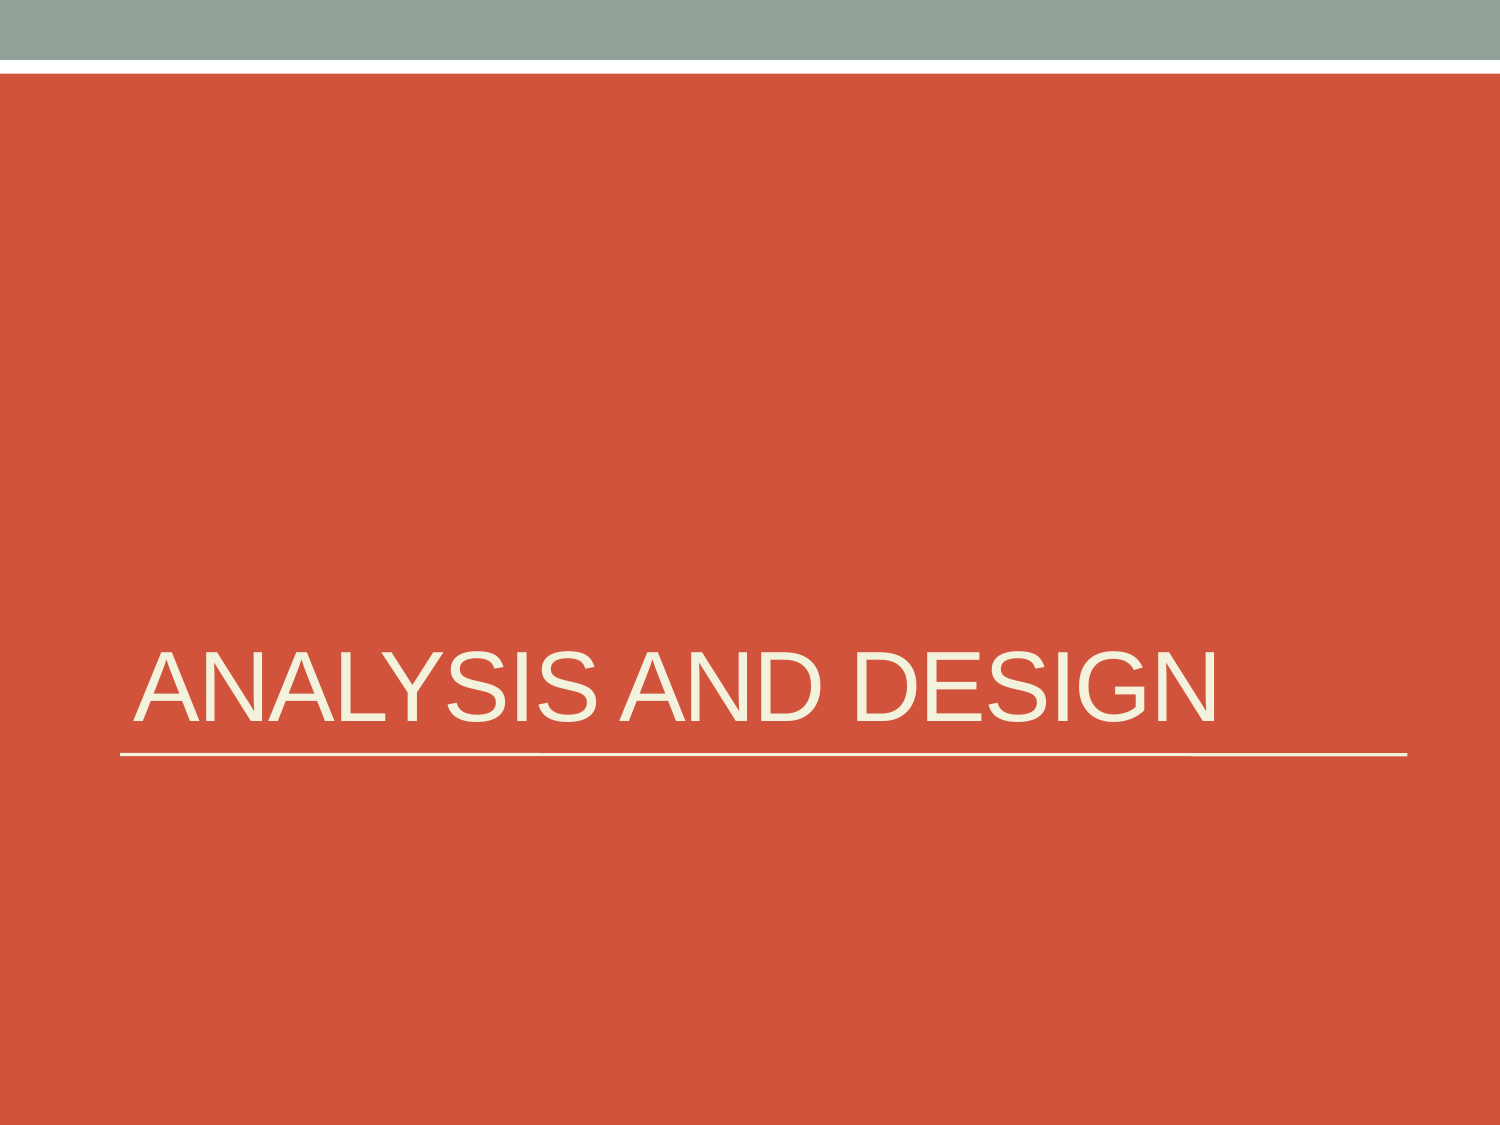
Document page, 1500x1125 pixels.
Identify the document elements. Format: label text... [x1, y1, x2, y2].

title Analysis and Design [118, 387, 1394, 749]
